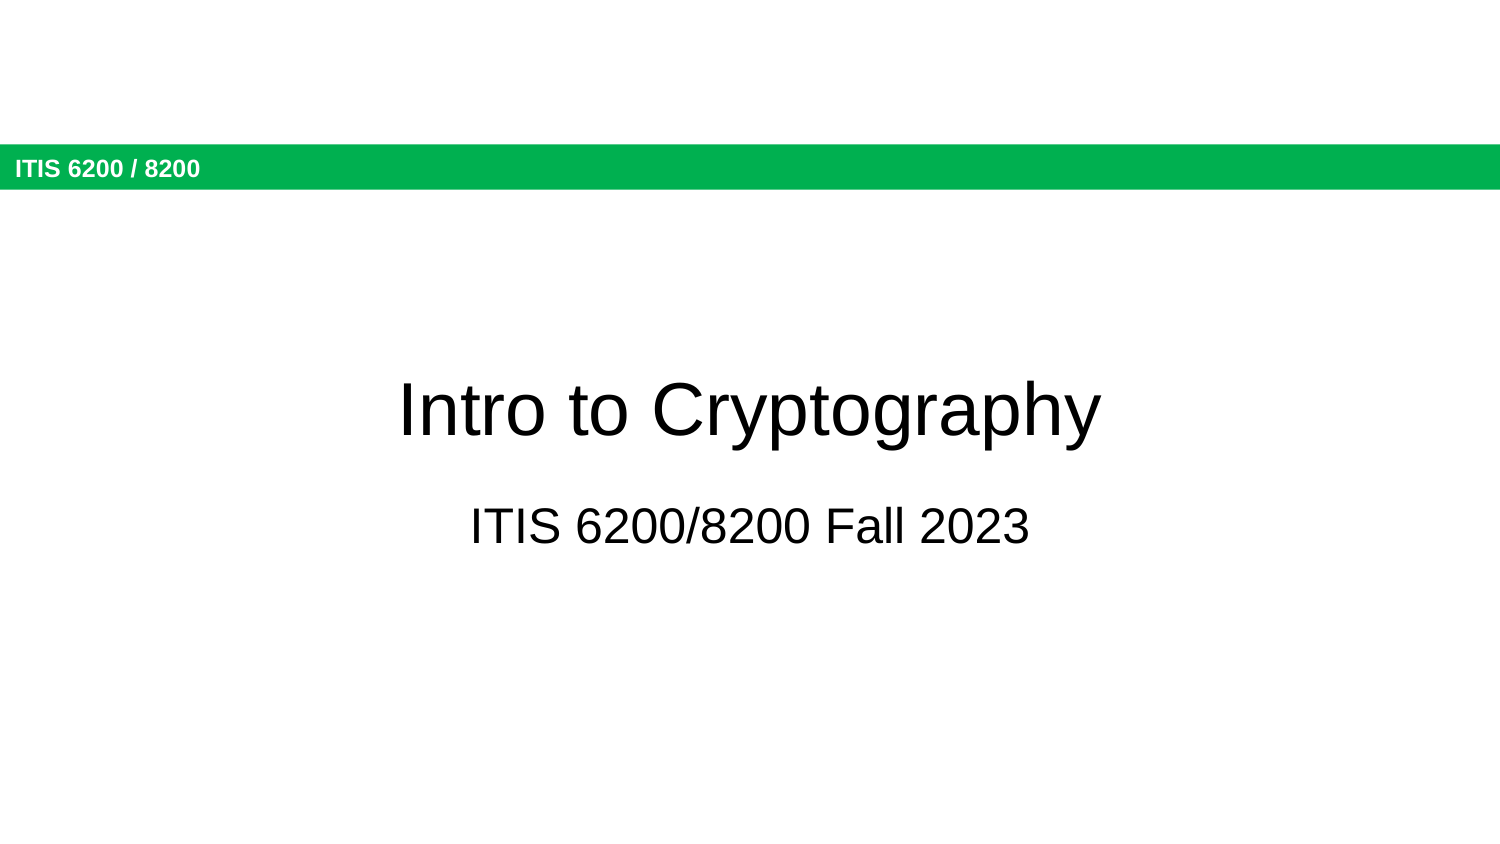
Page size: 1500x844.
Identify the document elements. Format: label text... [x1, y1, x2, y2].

subtitle ITIS 6200/8200 Fall 2023 [51, 478, 1449, 609]
title Intro to Cryptography [51, 234, 1449, 466]
